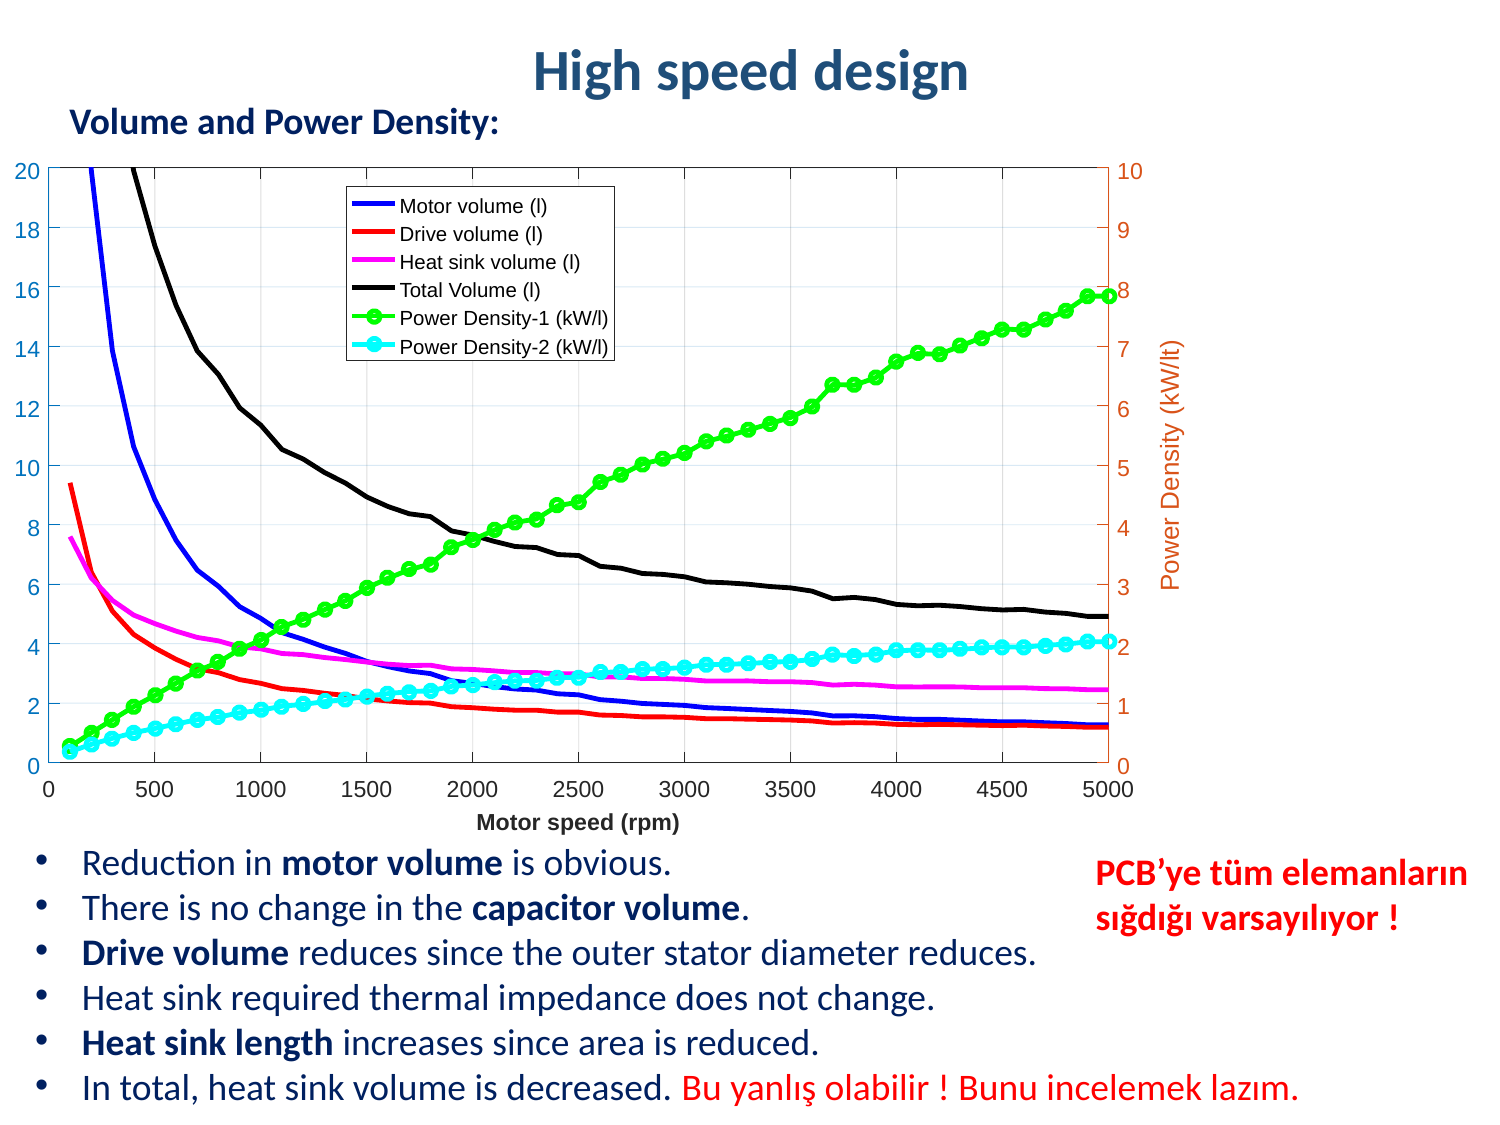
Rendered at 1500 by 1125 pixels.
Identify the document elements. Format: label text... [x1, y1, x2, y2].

text_box High speed design [78, 24, 1425, 110]
text_box PCB’ye tüm elemanların sığdığı varsayılıyor ! [1346, 841, 1500, 946]
text_box Reduction in motor volume is obvious. There is no change in the capacitor volume. Drive volume reduces since the outer stator diameter reduces. Heat sink required thermal impedance does not change. Heat sink length increases since area is reduced. In total, heat sink volume is decreased. Bu yanlış olabilir ! Bunu incelemek lazım. [20, 830, 1346, 1115]
text_box Volume and Power Density: [54, 90, 787, 150]
picture [0, 150, 1193, 842]
